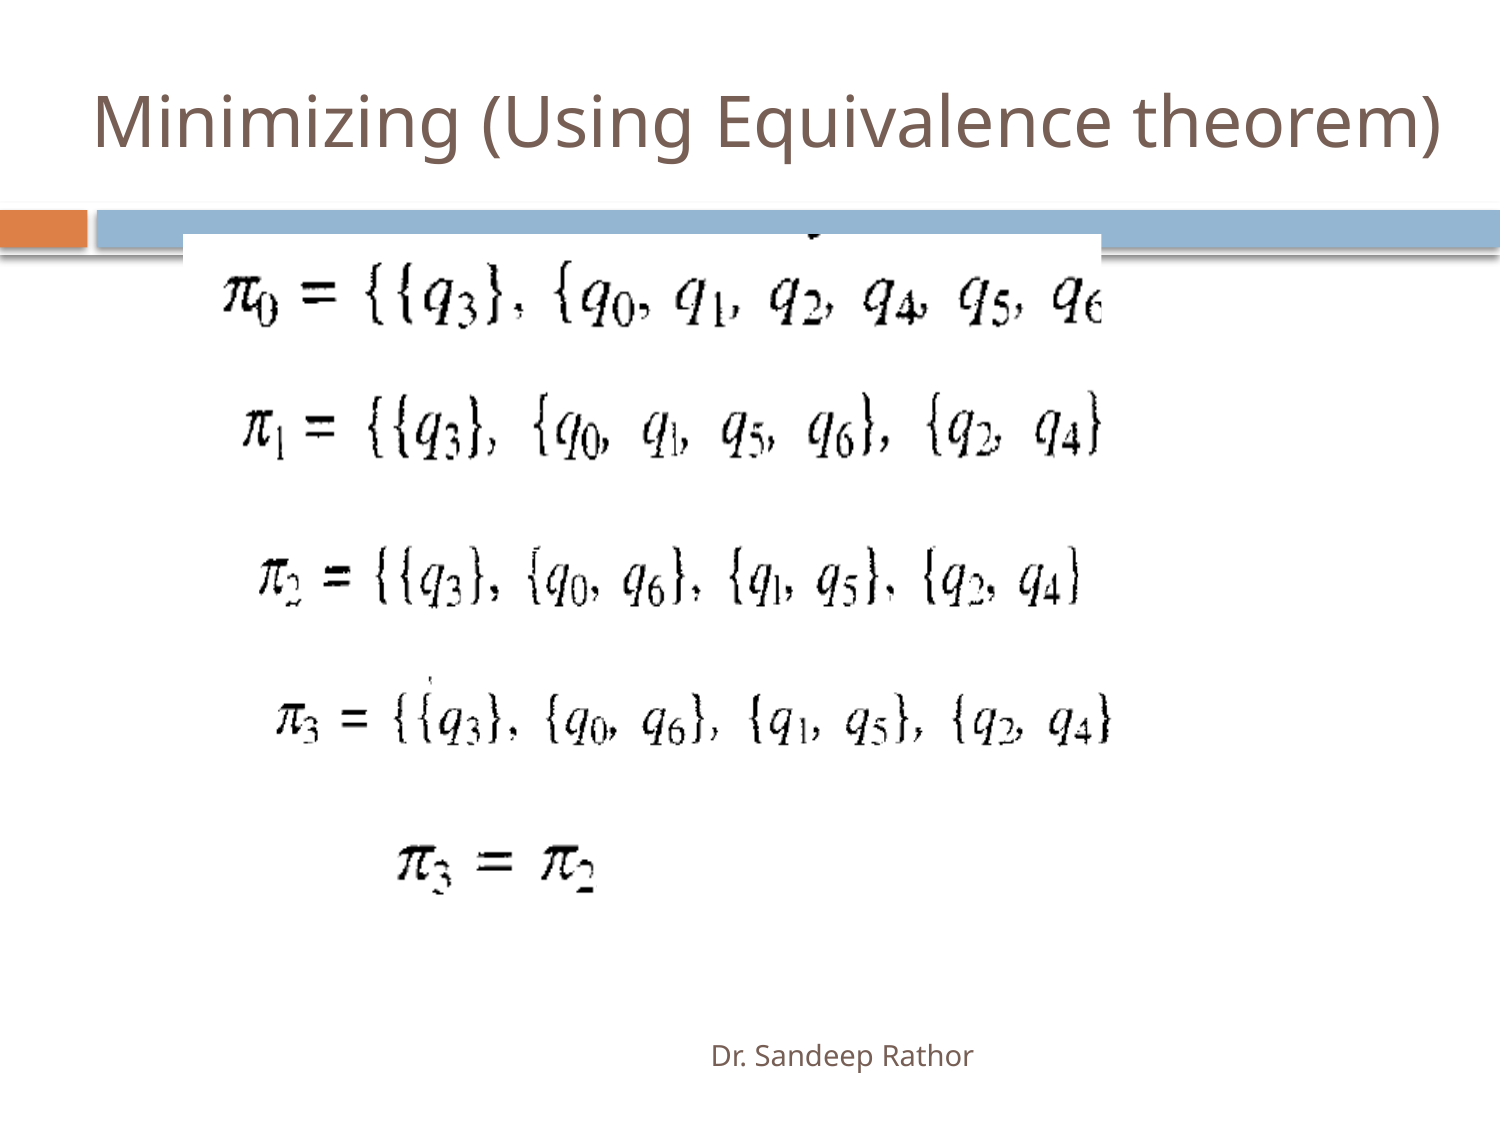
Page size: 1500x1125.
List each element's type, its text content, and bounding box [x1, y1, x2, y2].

picture [182, 234, 1102, 341]
picture [229, 527, 1079, 634]
picture [253, 671, 1114, 780]
picture [206, 371, 1102, 492]
footer Dr. Sandeep Rathor [99, 1024, 990, 1085]
picture [383, 824, 597, 915]
title Minimizing (Using Equivalence theorem) [76, 24, 1459, 213]
